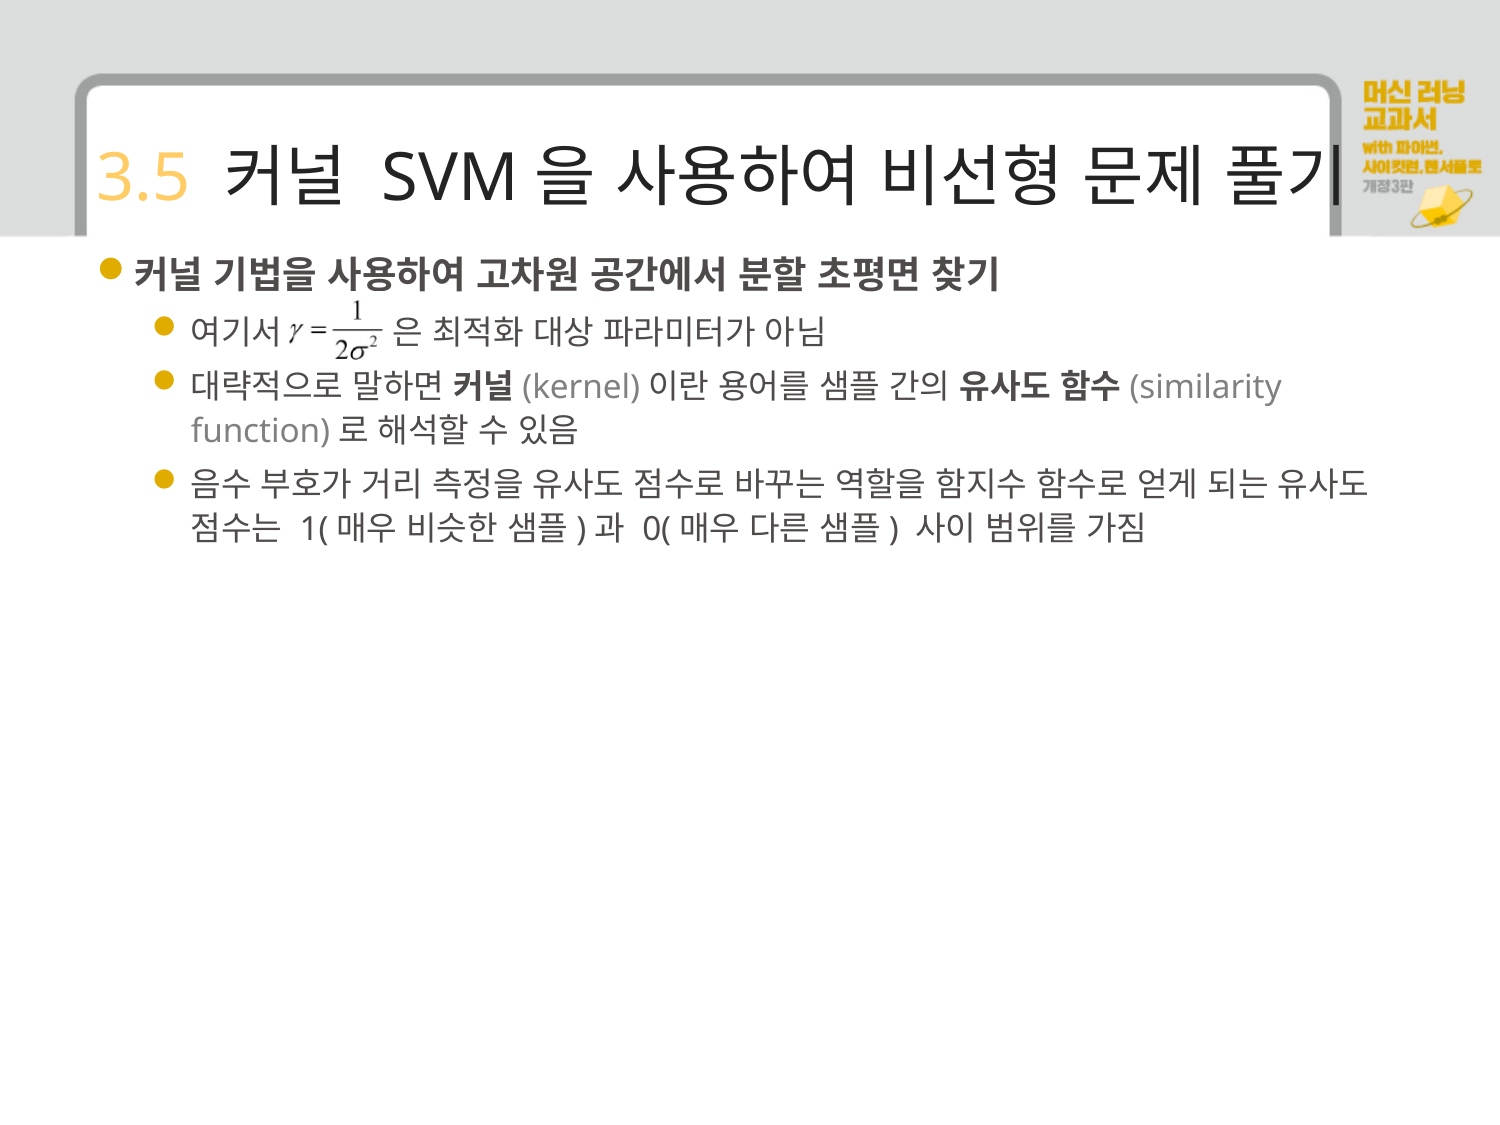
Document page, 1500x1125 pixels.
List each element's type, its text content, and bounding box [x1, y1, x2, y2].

title 3.5 커널 SVM을 사용하여 비선형 문제 풀기 [81, 90, 1412, 222]
picture [0, 0, 1500, 1125]
list 커널 기법을 사용하여 고차원 공간에서 분할 초평면 찾기 여기서 은 최적화 대상 파라미터가 아님 대략적으로 말하면 커널(kernel)이란 용어를 샘플 간의 유사도 함수(similarity function)로 해석할 수 있음 음수 부호가 거리 측정을 유사도 점수로 바꾸는 역할을 함지수 함수로 얻게 되는 유사도 점수는 1(매우 비슷한 샘플)과 0(매우 다른 샘플) 사이 범위를 가짐 [81, 239, 1412, 1054]
